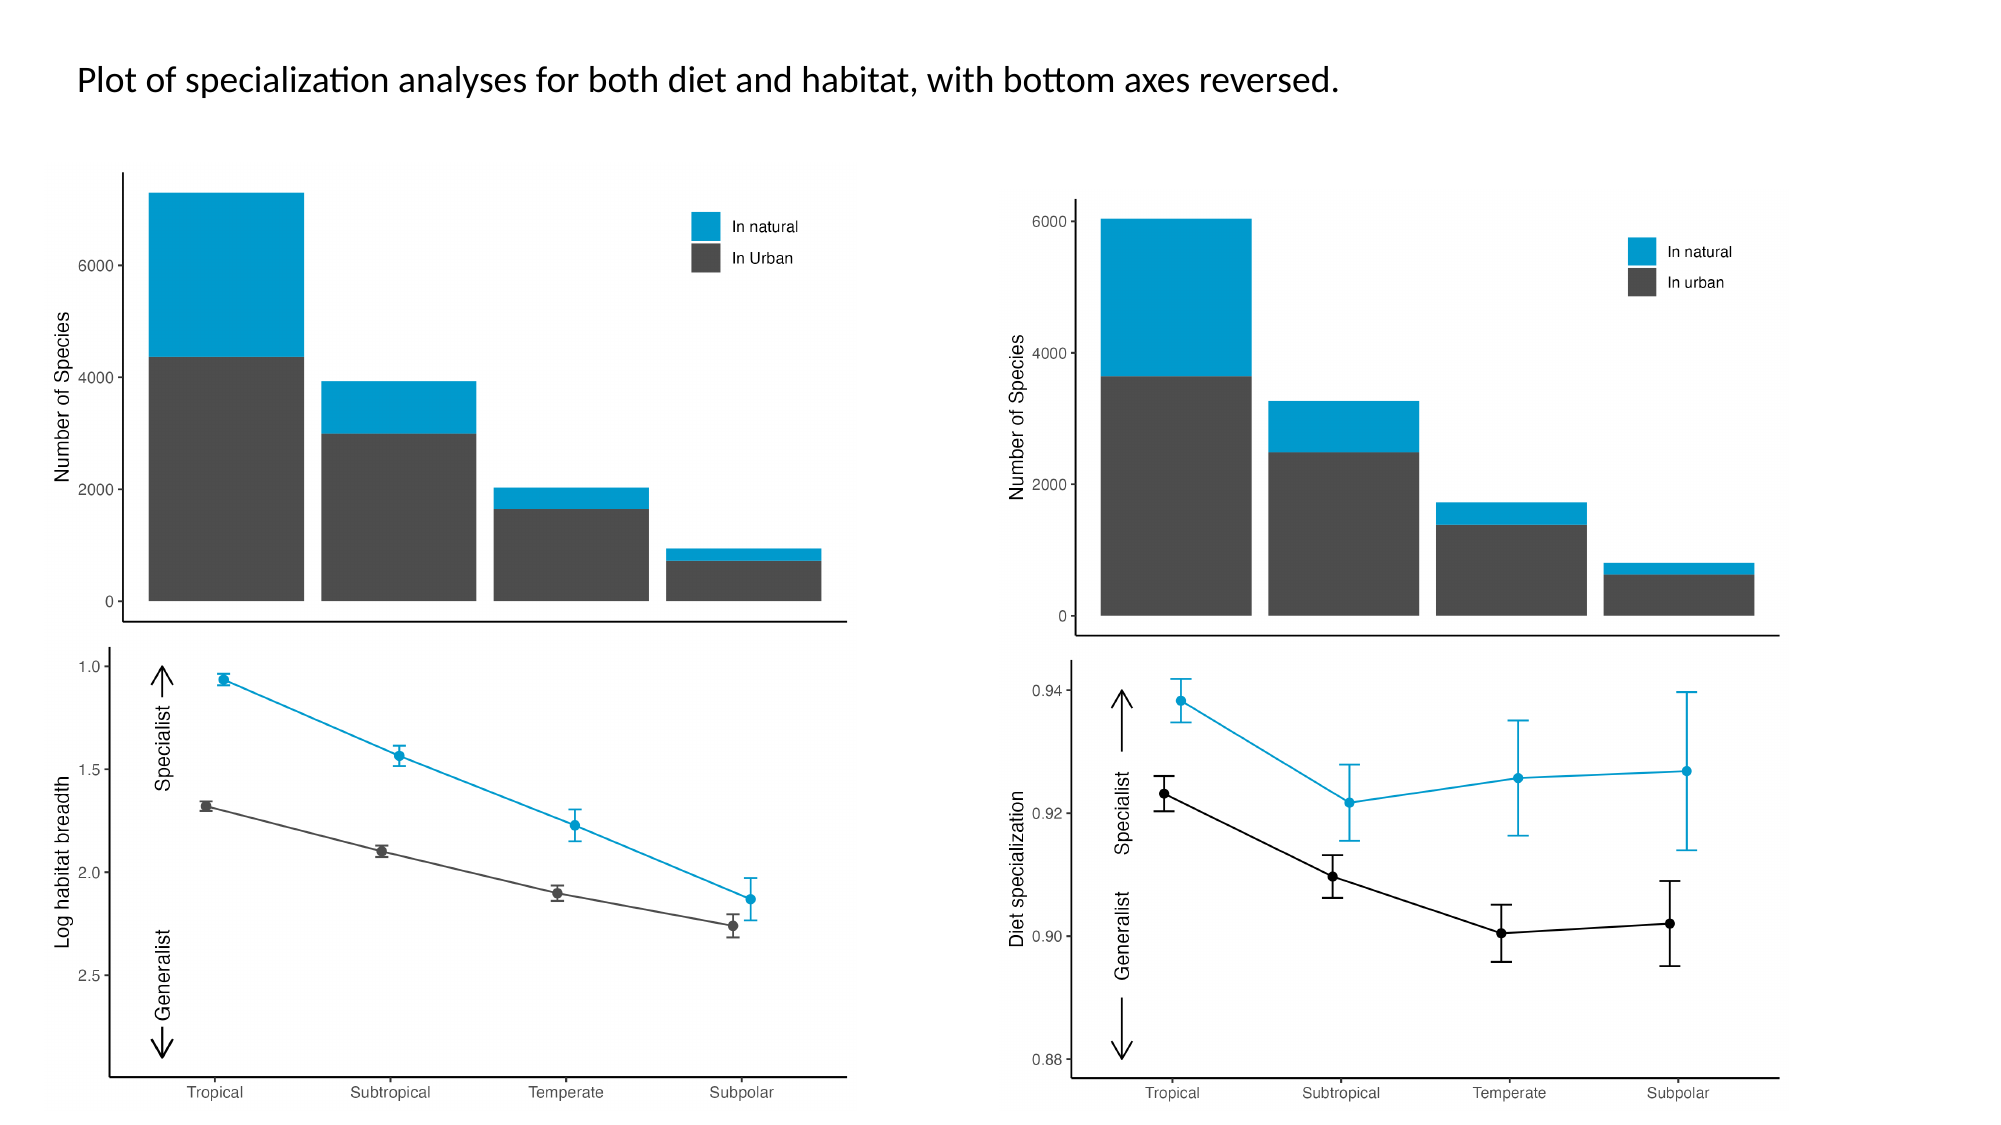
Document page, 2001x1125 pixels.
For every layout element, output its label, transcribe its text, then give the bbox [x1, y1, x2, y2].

picture [999, 189, 1789, 1111]
text_box Plot of specialization analyses for both diet and habitat, with bottom axes reversed. [62, 47, 1931, 107]
picture [44, 162, 857, 1111]
